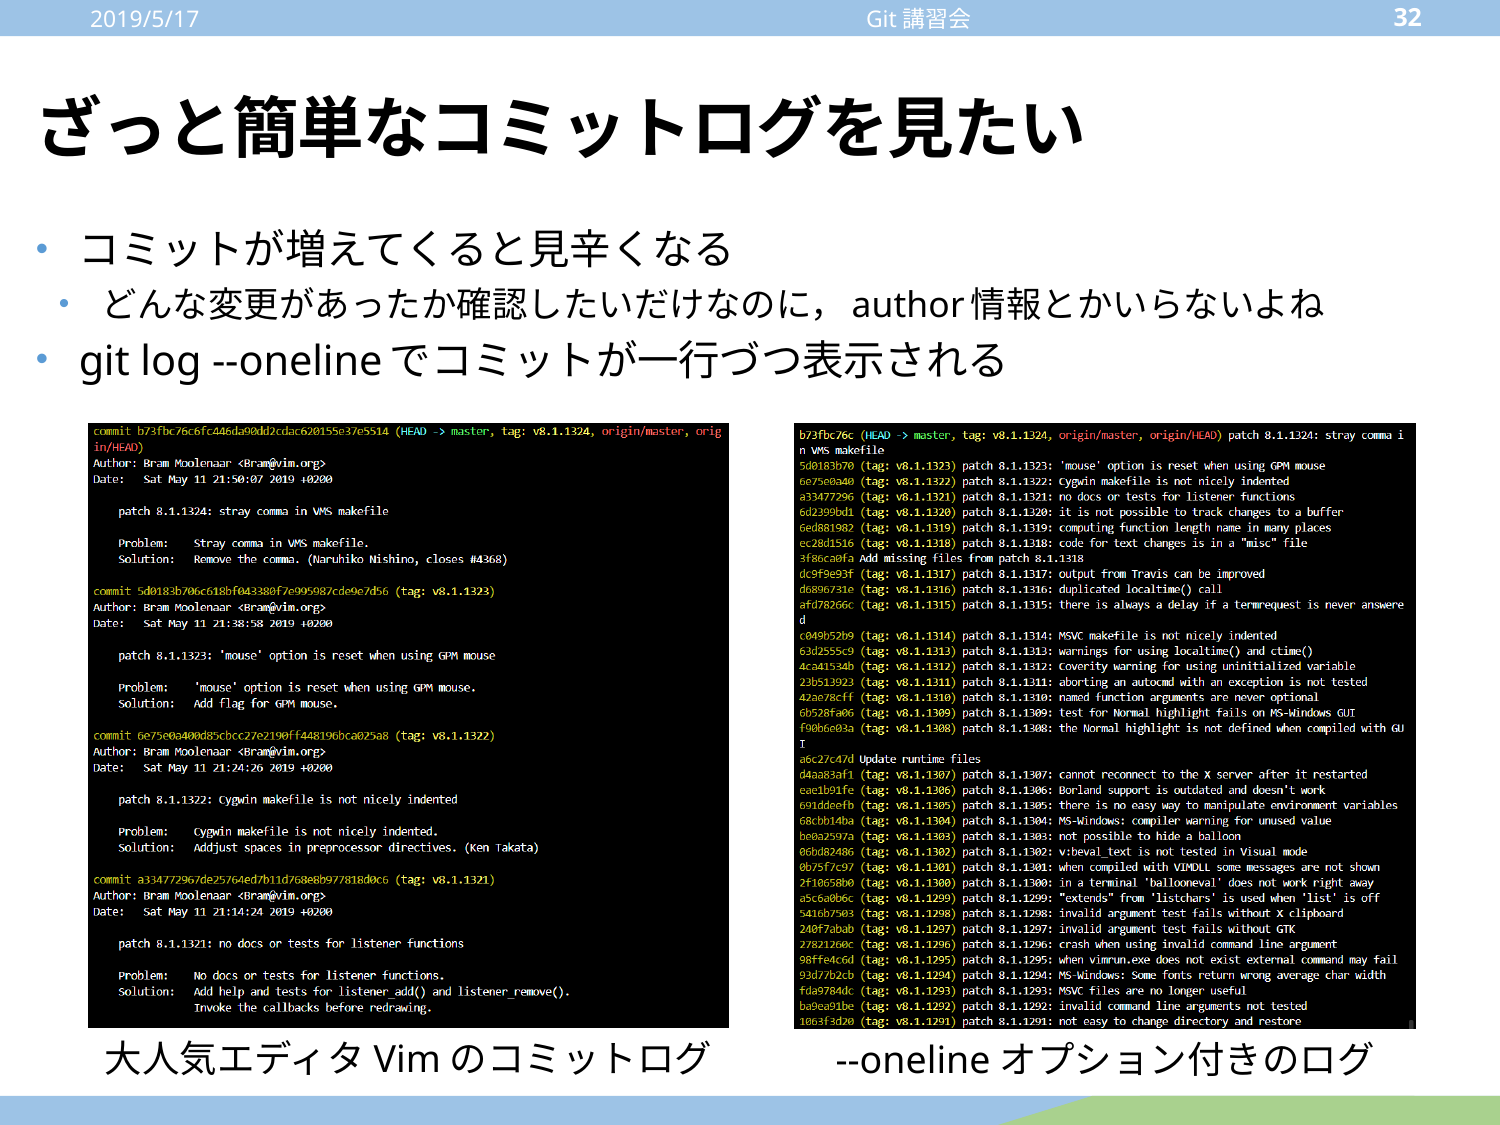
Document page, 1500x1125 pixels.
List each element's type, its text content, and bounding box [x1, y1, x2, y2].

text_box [794, 423, 1416, 1090]
title ざっと簡単なコミットログを見たい [20, 68, 1483, 184]
slide_number 32 [1320, 0, 1496, 36]
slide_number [75, 0, 471, 36]
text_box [88, 423, 729, 1089]
footer Git講習会 [517, 0, 1321, 37]
list コミットが増えてくると見辛くなる どんな変更があったか確認したいだけなのに，author情報とかいらないよね git log --onelineでコミットが一行づつ表示される [20, 216, 1483, 391]
